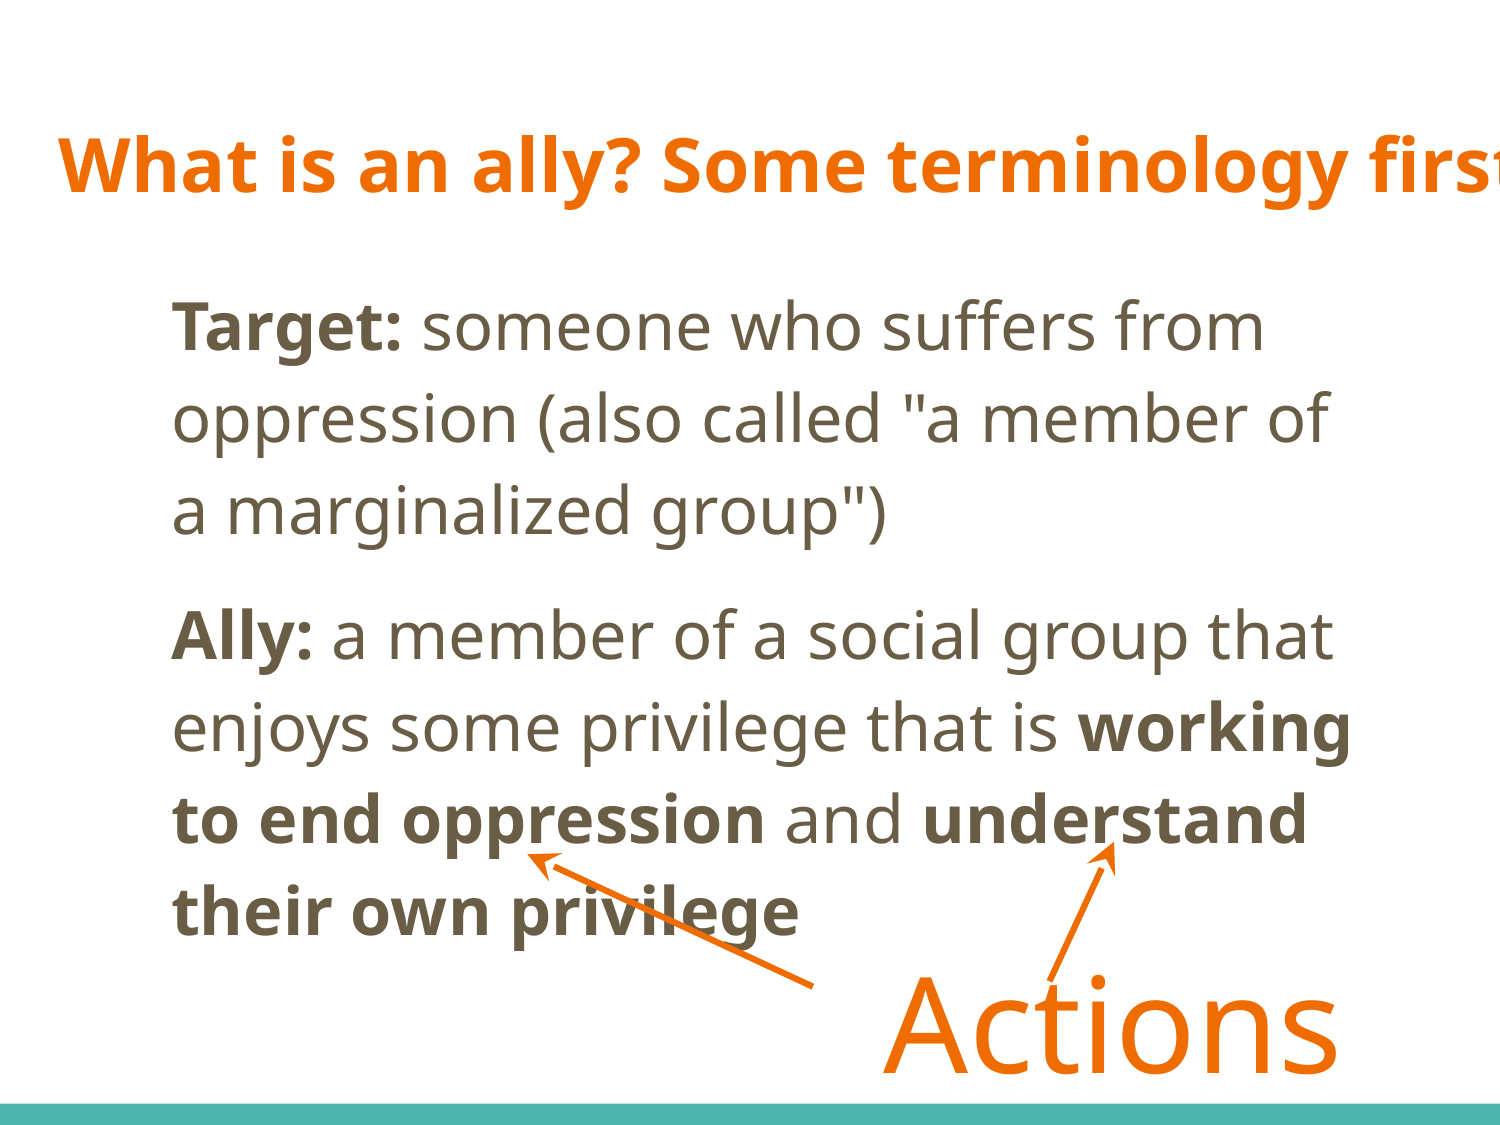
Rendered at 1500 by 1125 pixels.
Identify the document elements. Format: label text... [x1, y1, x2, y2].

title What is an ally? Some terminology first: [38, 97, 1500, 252]
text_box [527, 841, 1364, 1061]
list Target: someone who suffers from oppression (also called "a member of a marginalized group") Ally: a member of a social group that enjoys some privilege that is working to end oppression and understand their own privilege [150, 252, 1378, 992]
